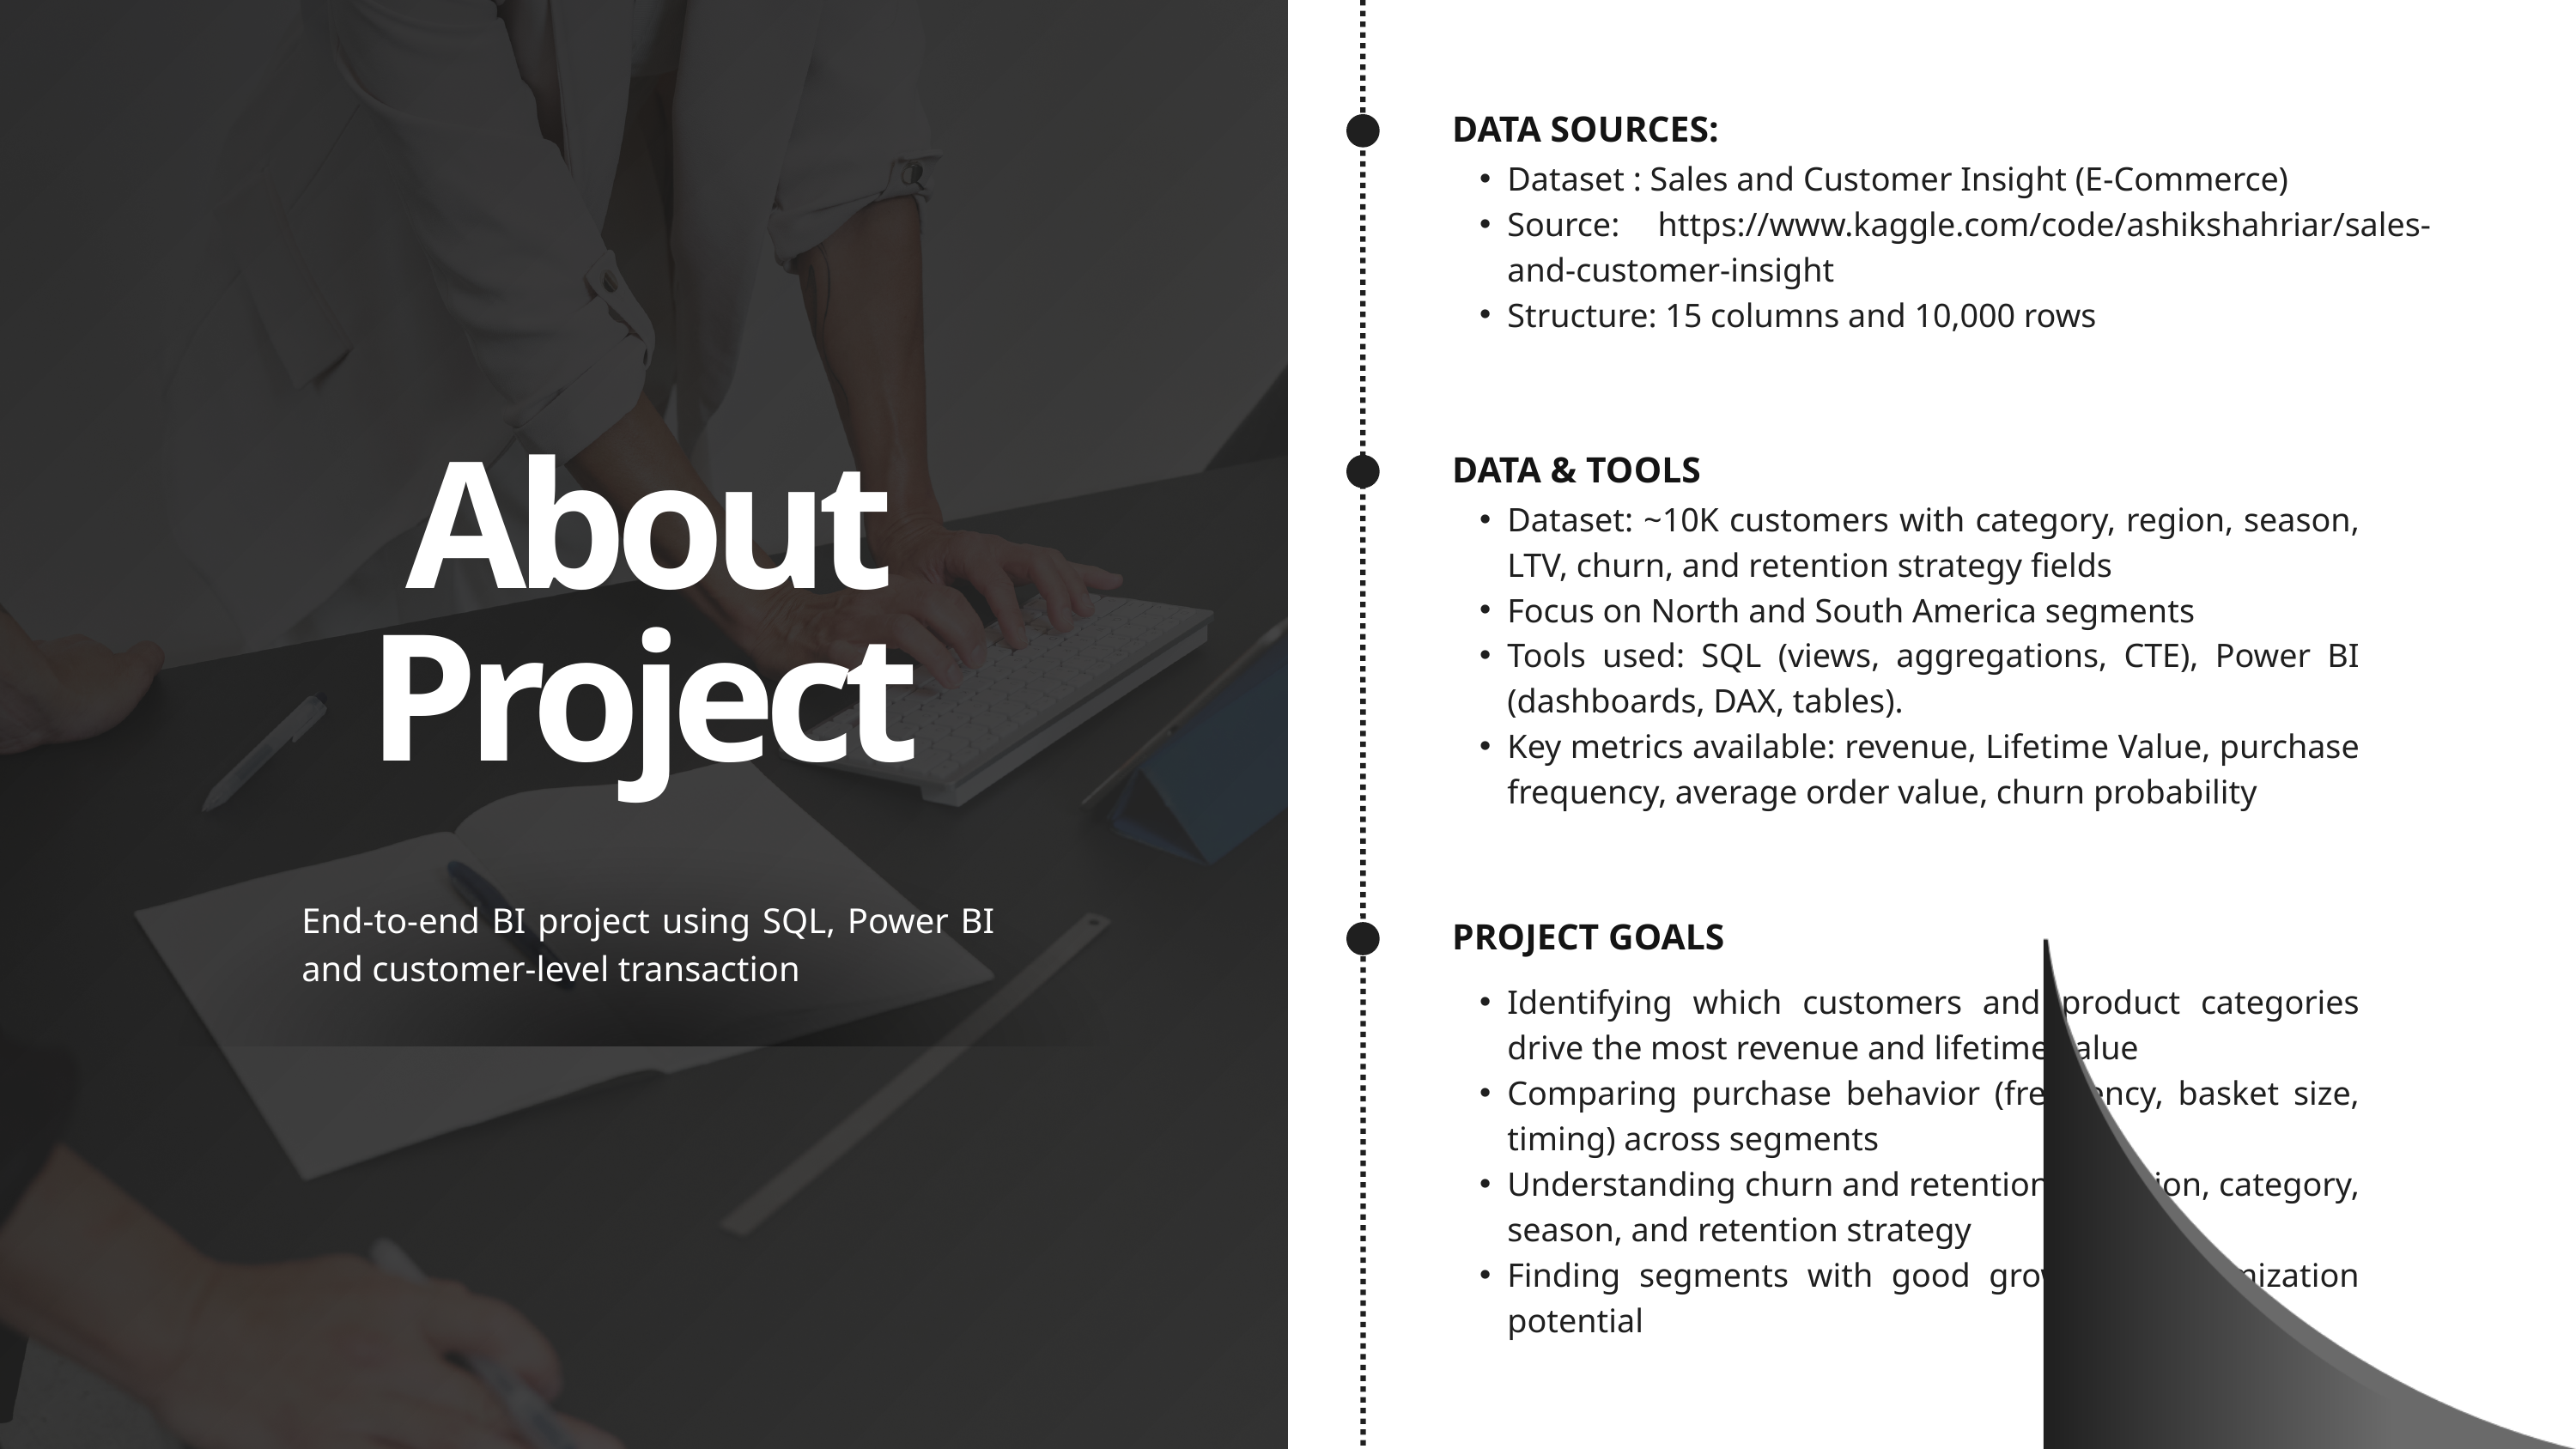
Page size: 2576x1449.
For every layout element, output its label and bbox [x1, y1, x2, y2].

text_box [177, 846, 1111, 1046]
text_box [1346, 454, 1380, 488]
text_box [1287, 0, 2576, 1449]
text_box [1346, 113, 1380, 148]
text_box [1346, 921, 1380, 956]
text_box [0, 0, 1285, 1449]
